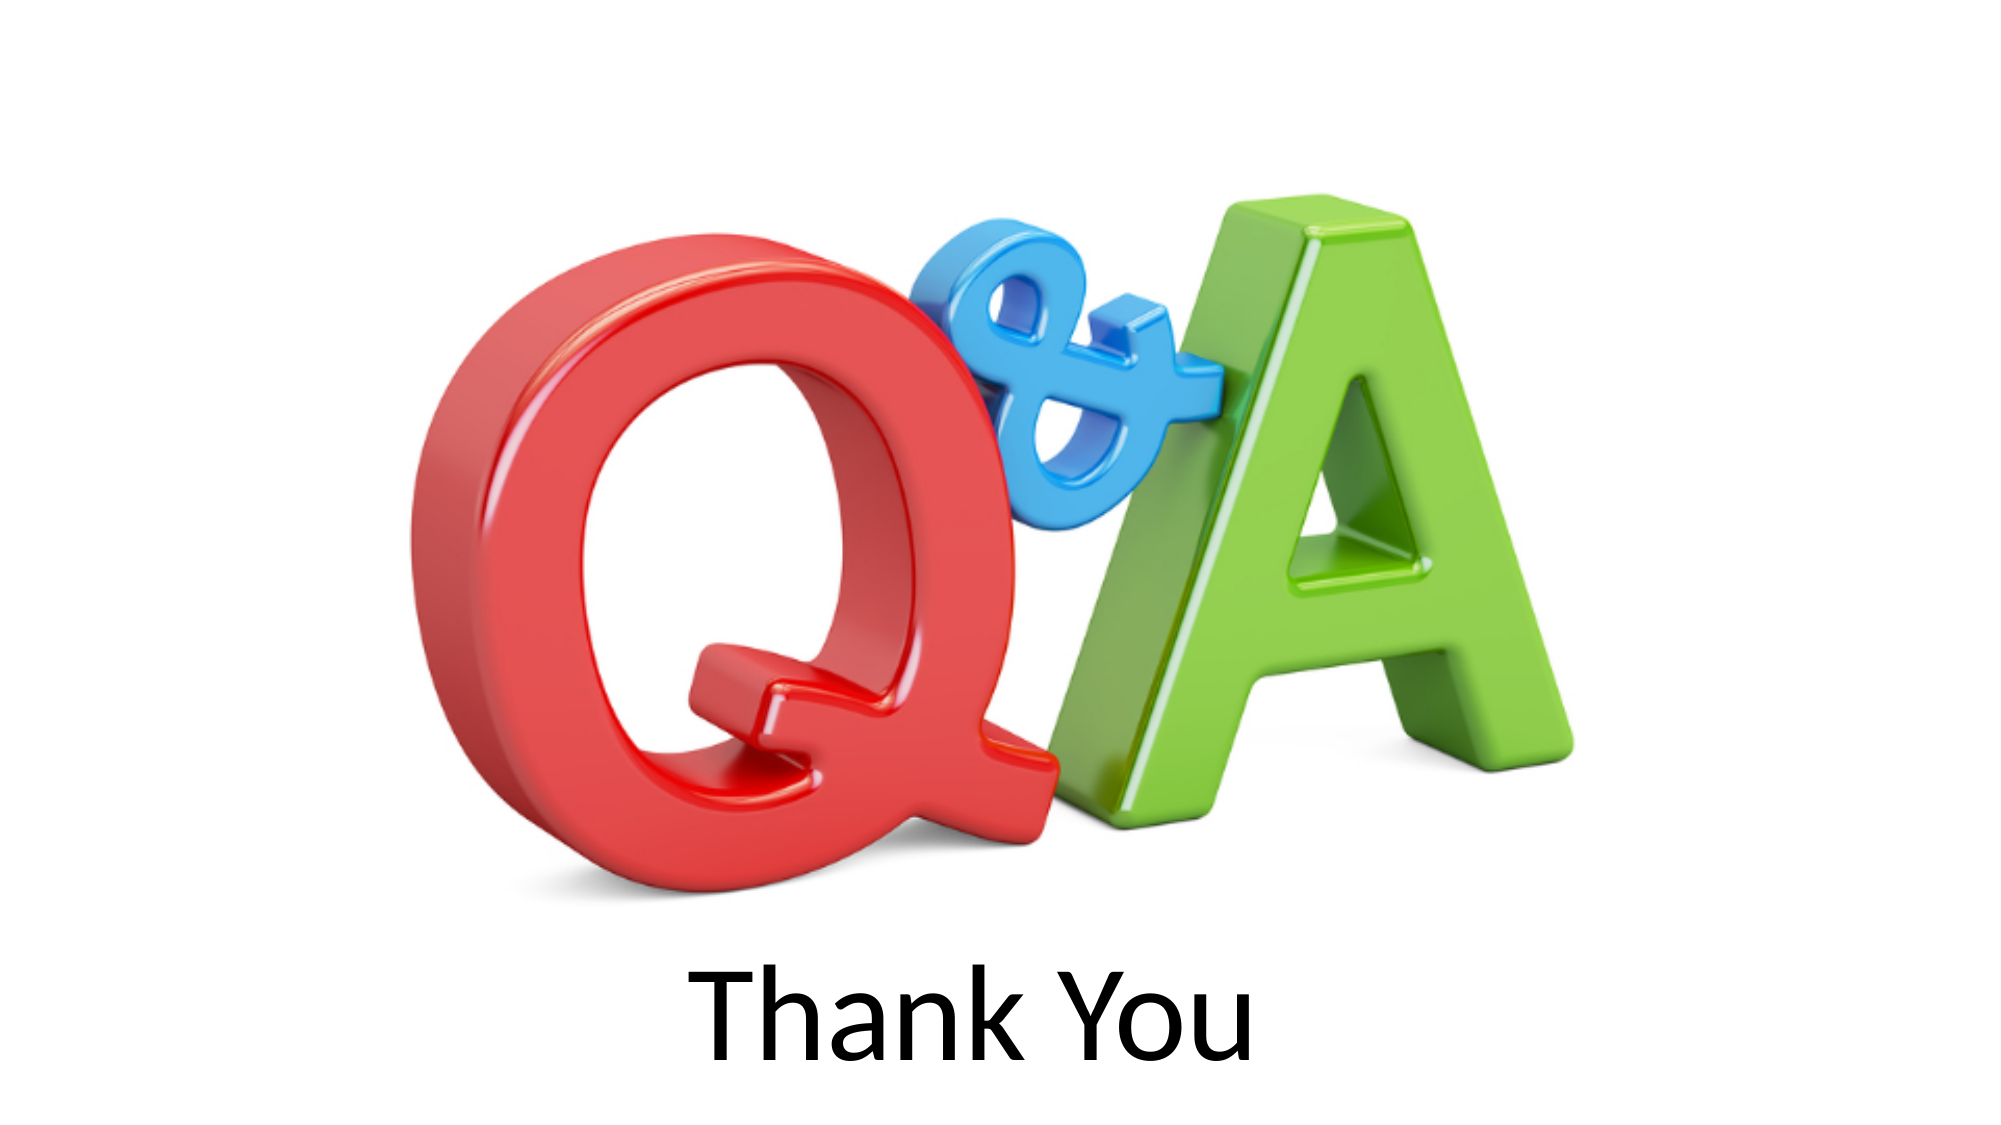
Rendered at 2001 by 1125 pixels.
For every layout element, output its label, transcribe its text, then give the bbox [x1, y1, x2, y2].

picture [329, 156, 1665, 945]
text_box Thank You [672, 945, 1275, 1096]
